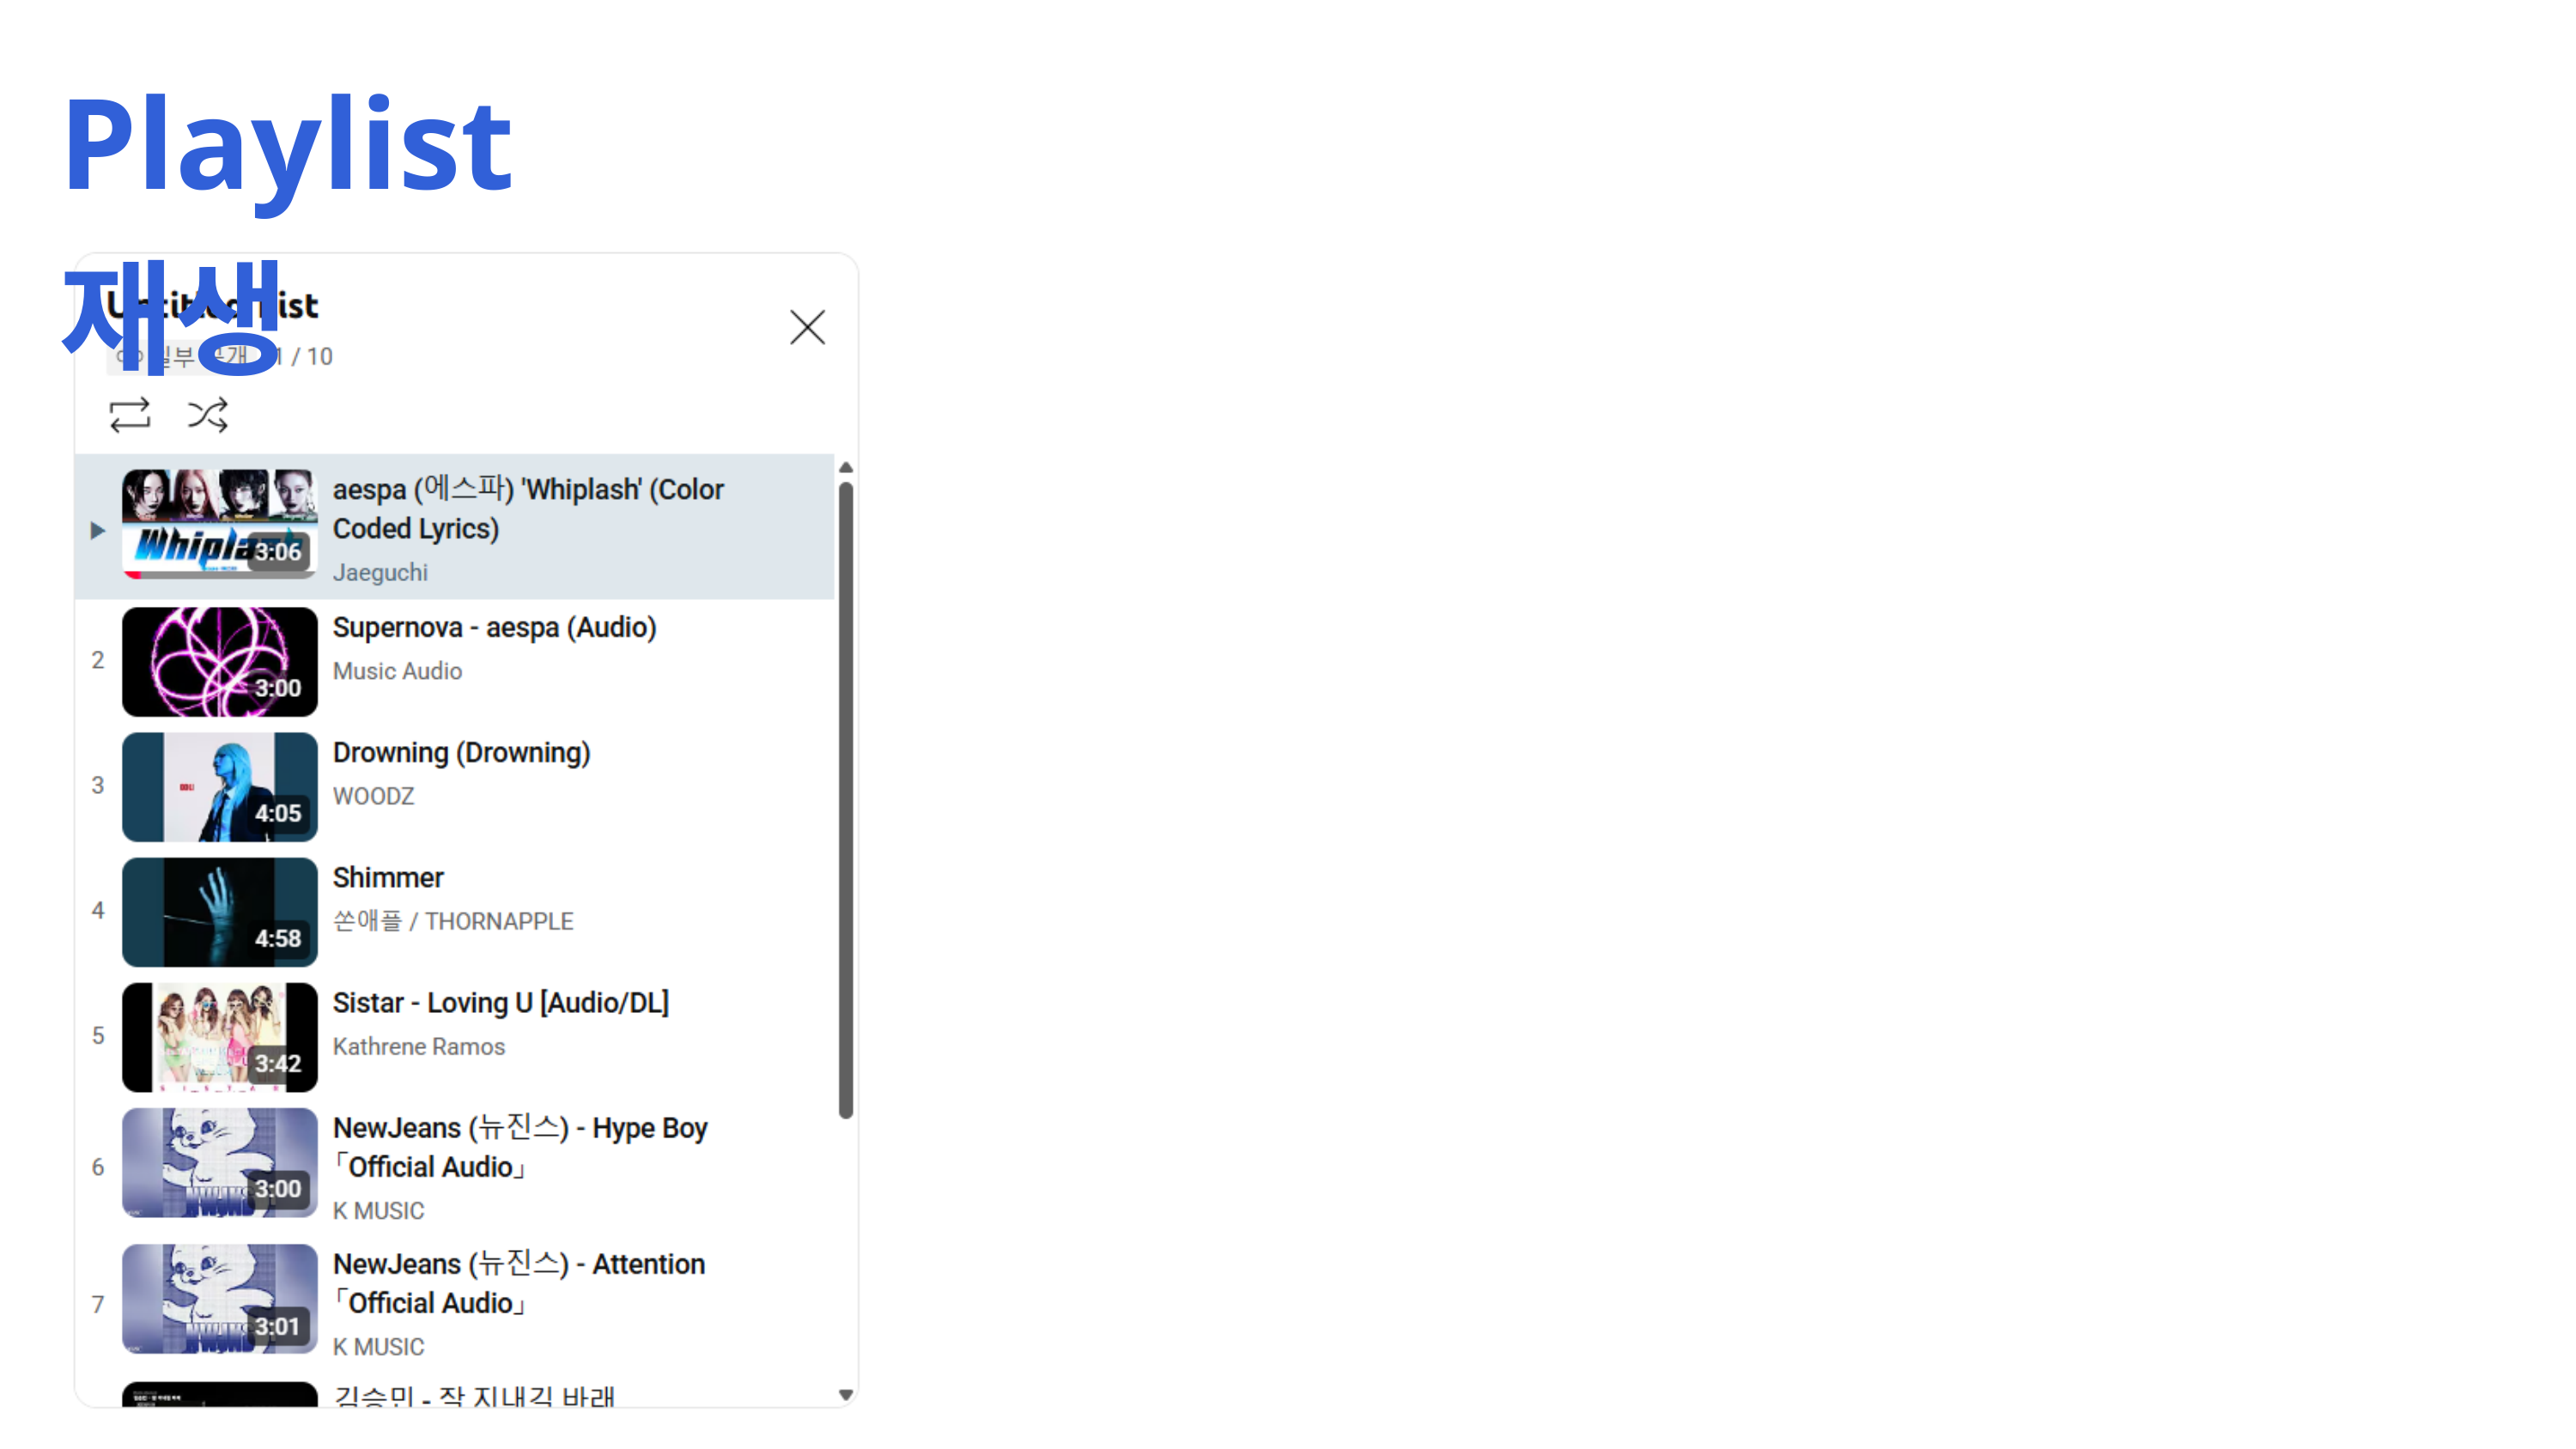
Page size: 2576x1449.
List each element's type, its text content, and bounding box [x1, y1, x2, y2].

text_box [58, 235, 880, 1410]
text_box Playlist 재생 [58, 39, 786, 390]
